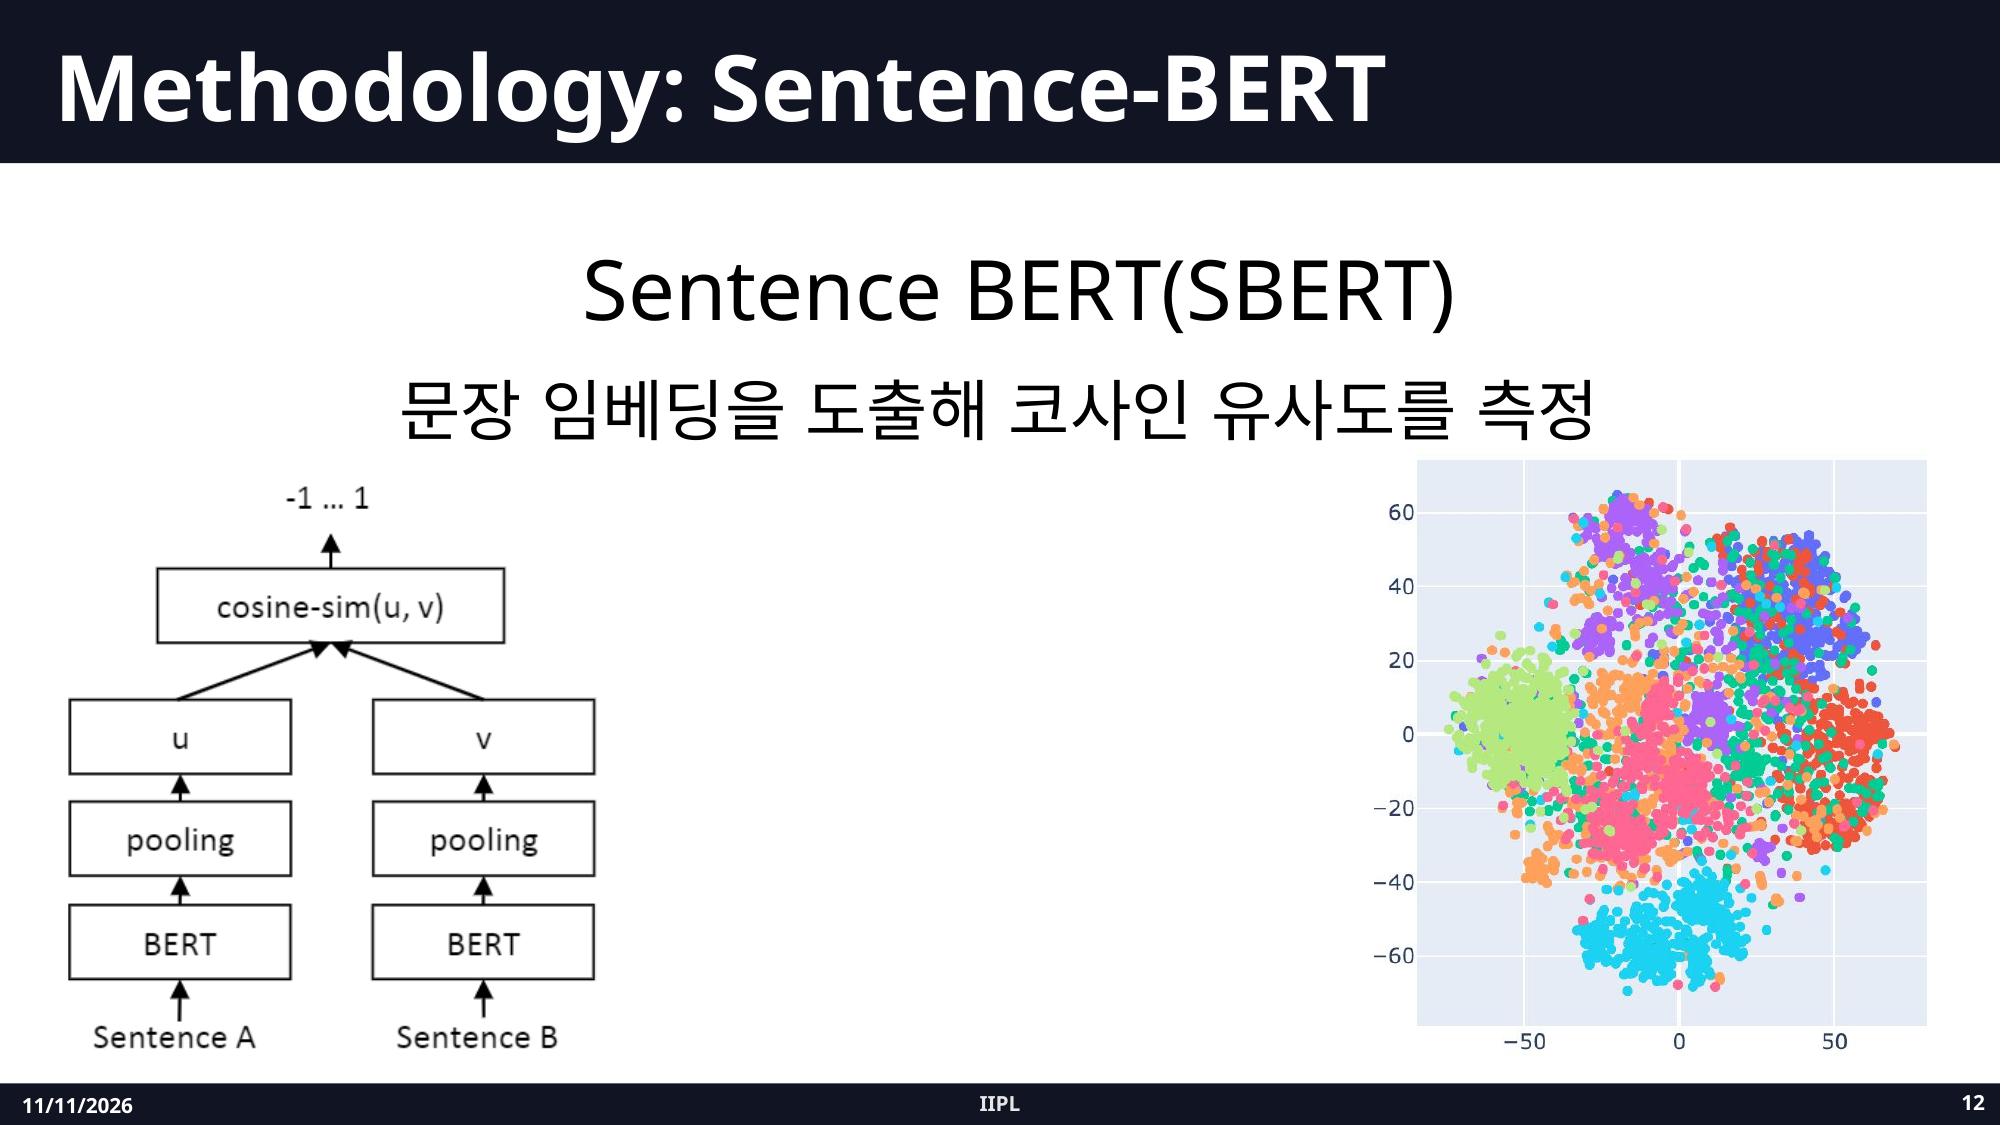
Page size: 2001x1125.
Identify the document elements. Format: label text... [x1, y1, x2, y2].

slide_number 12 [1860, 1073, 2000, 1125]
footer IIPL [662, 1074, 1338, 1125]
picture [39, 453, 626, 1064]
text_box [256, 229, 1771, 458]
title Methodology: Sentence-BERT [39, 34, 1945, 149]
picture [1374, 447, 1941, 1064]
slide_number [6, 1076, 179, 1125]
